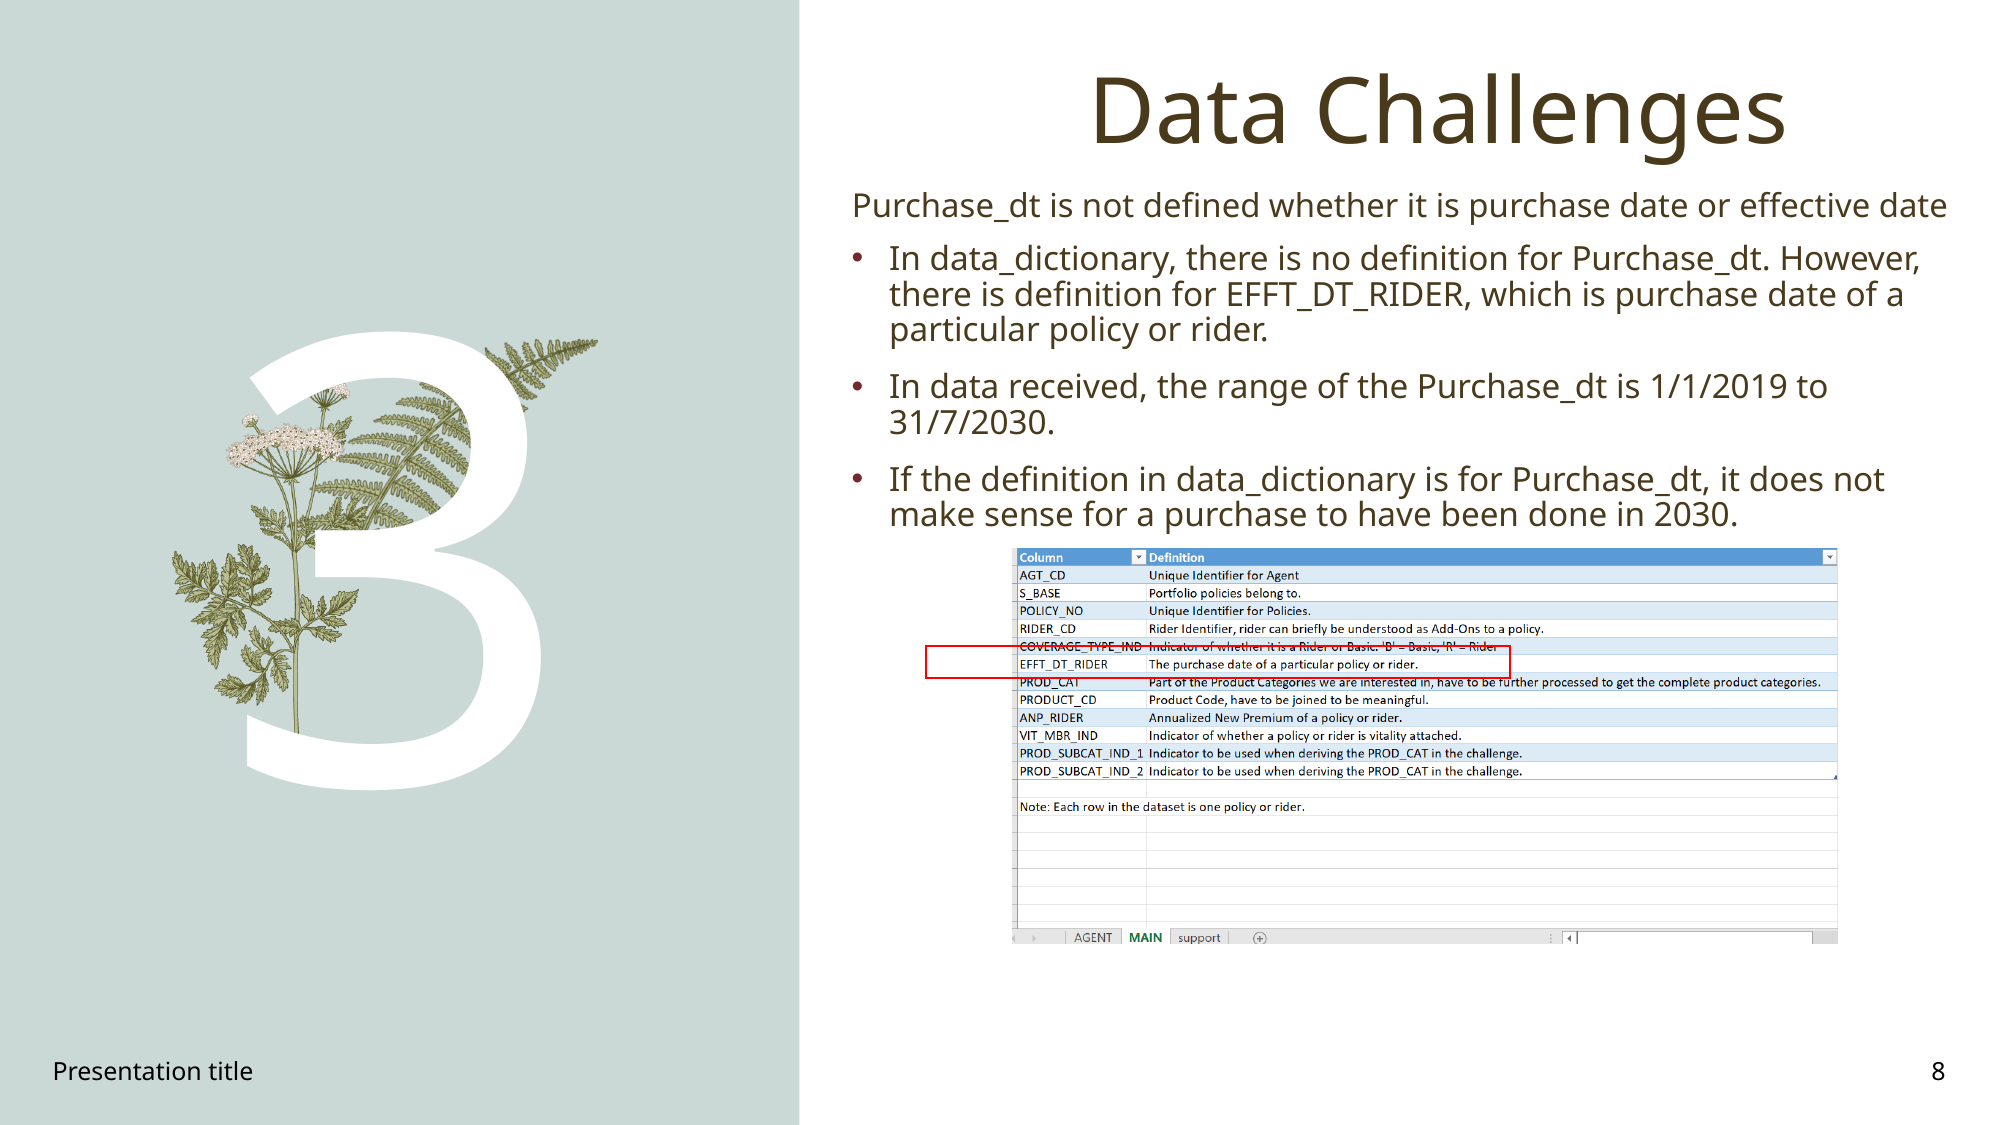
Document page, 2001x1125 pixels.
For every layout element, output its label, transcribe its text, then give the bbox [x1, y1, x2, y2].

list 3 [76, 233, 720, 930]
picture [162, 541, 368, 672]
text_box [925, 645, 1012, 679]
slide_number 8 [1510, 1042, 1961, 1103]
footer Presentation title [37, 1042, 713, 1103]
list Purchase_dt is not defined whether it is purchase date or effective date [836, 160, 1983, 233]
list In data_dictionary, there is no definition for Purchase_dt. However, there is definition for EFFT_DT_RIDER, which is purchase date of a particular policy or rider. In data received, the range of the Purchase_dt is 1/1/2019 to 31/7/2030. If the definition in data_dictionary is for Purchase_dt, it does not make sense for a purchase to have been done in 2030. [836, 233, 1971, 754]
picture [1012, 548, 1838, 944]
title Data Challenges [1073, 5, 1890, 160]
